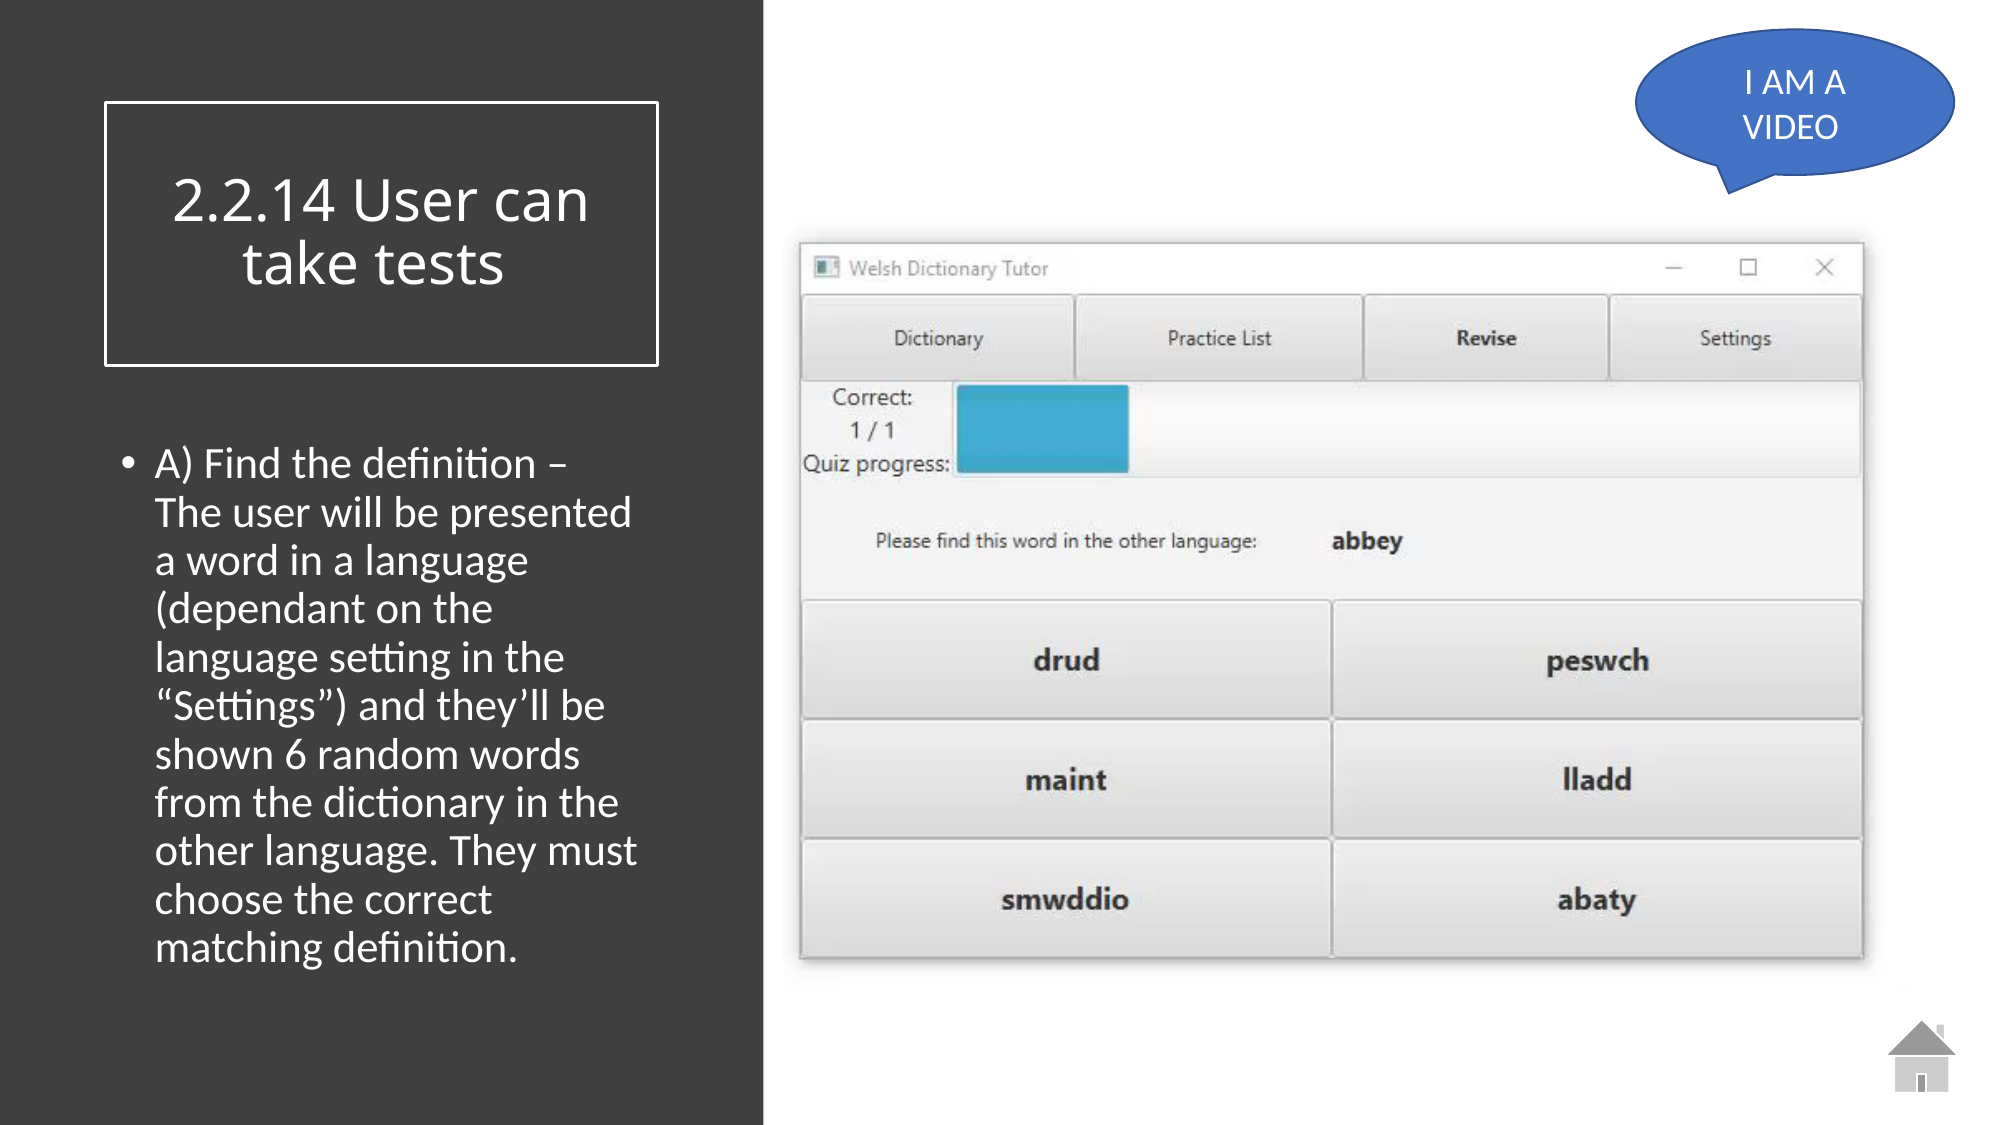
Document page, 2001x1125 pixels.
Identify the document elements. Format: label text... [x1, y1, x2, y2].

title 2.2.14 User can take tests [105, 102, 658, 366]
text_box I AM A VIDEO [1635, 28, 1956, 195]
text_box [0, 0, 764, 1125]
list A) Find the definition – The user will be presented a word in a language (dependant on the language setting in the “Settings”) and they’ll be shown 6 random words from the dictionary in the other language. They must choose the correct matching definition. [105, 432, 658, 994]
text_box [782, 215, 1909, 993]
text_box [1871, 1005, 1972, 1107]
